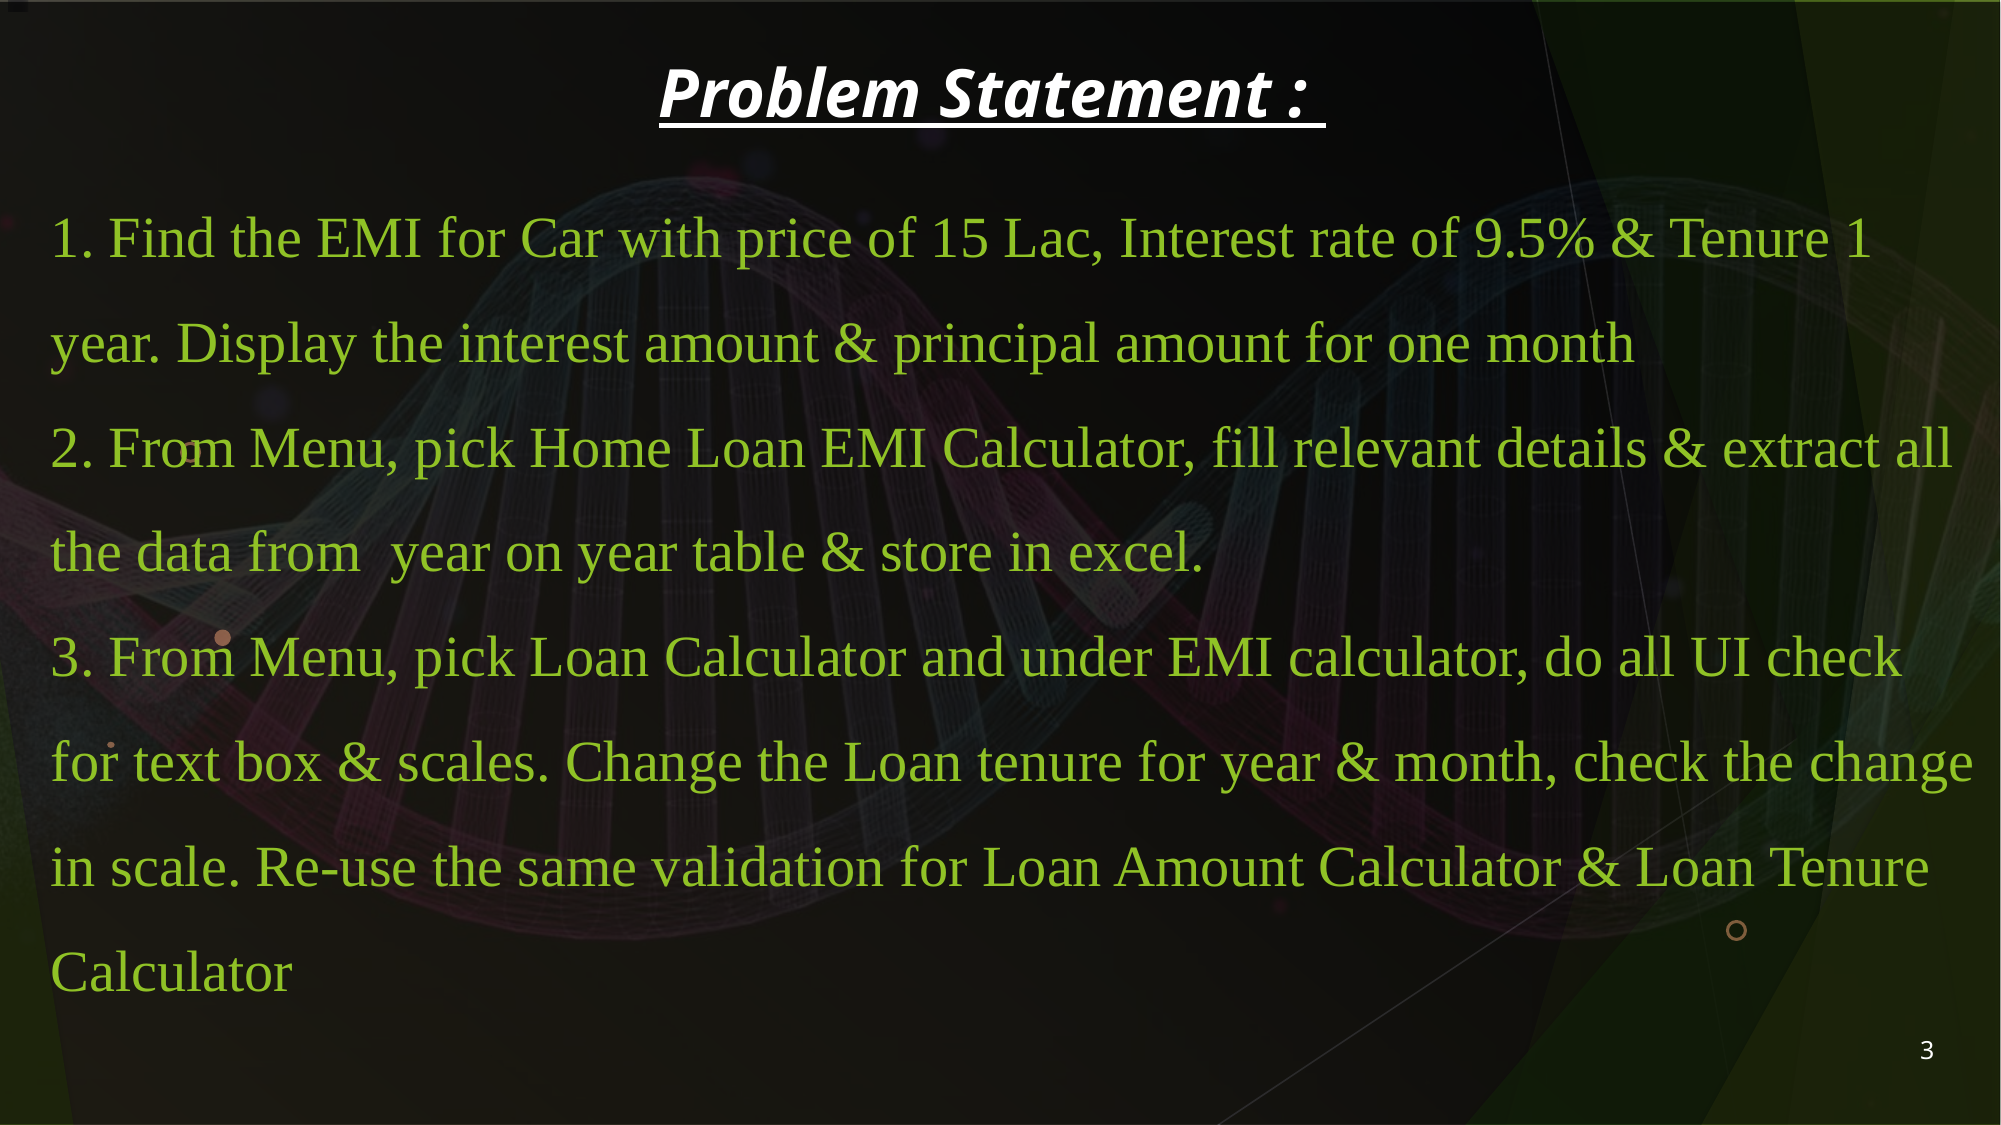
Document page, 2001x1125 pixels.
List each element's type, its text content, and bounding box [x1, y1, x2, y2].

title 1. Find the EMI for Car with price of 15 Lac, Interest rate of 9.5% & Tenure 1 year. Display the interest amount & principal amount for one month 2. From Menu, pick Home Loan EMI Calculator, fill relevant details & extract all the data from year on year table & store in excel. 3. From Menu, pick Loan Calculator and under EMI calculator, do all UI check for text box & scales. Change the Loan tenure for year & month, check the change in scale. Re-use the same validation for Loan Amount Calculator & Loan Tenure Calculator [35, 156, 2000, 1114]
text_box Problem Statement : [61, 43, 1924, 139]
slide_number 3 [1499, 1021, 1950, 1082]
